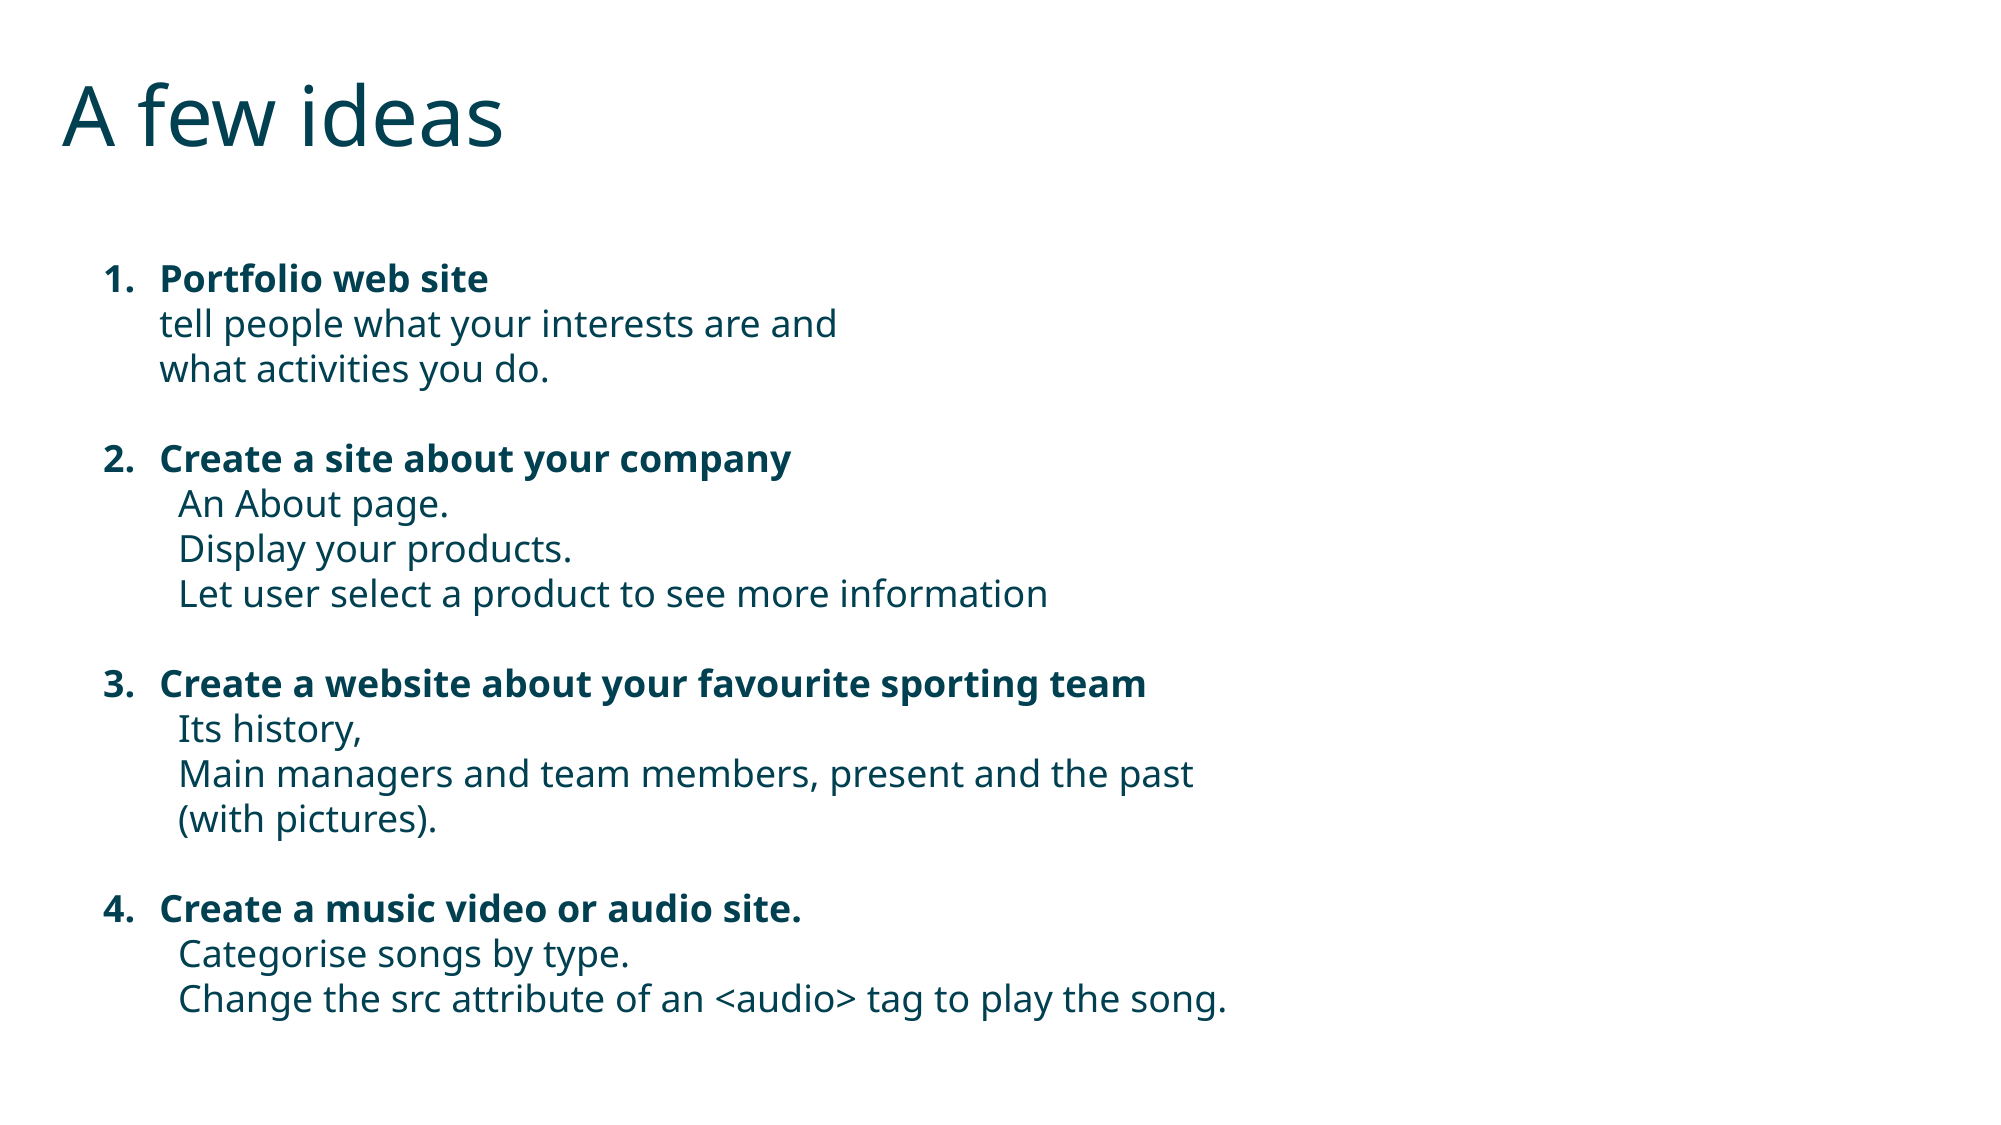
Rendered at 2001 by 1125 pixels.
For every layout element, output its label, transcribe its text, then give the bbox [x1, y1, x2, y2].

list A few ideas [62, 62, 1937, 149]
text_box Portfolio web site tell people what your interests are and what activities you do. Create a site about your company An About page. Display your products. Let user select a product to see more information Create a website about your favourite sporting team Its history, Main managers and team members, present and the past (with pictures). Create a music video or audio site. Categorise songs by type. Change the src attribute of an <audio> tag to play the song. [88, 247, 1979, 1073]
